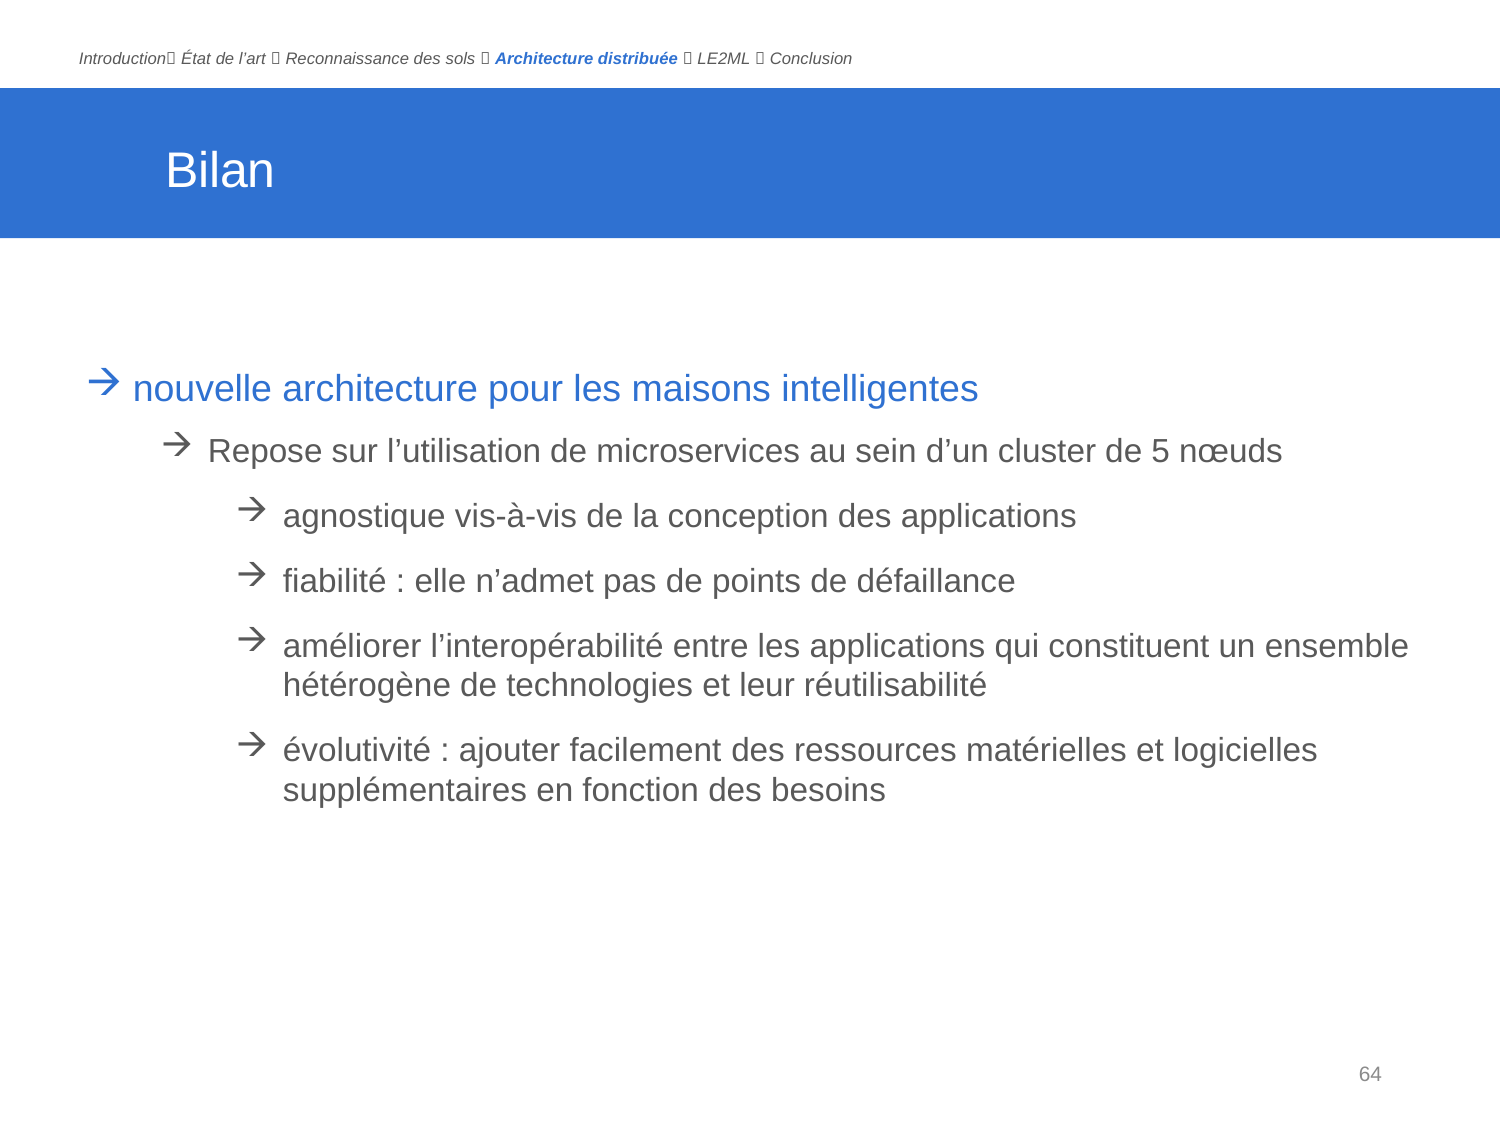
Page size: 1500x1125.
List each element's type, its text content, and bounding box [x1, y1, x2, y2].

title Bilan [0, 88, 1500, 239]
text_box nouvelle architecture pour les maisons intelligentes Repose sur l’utilisation de microservices au sein d’un cluster de 5 nœuds agnostique vis-à-vis de la conception des applications fiabilité : elle n’admet pas de points de défaillance améliorer l’interopérabilité entre les applications qui constituent un ensemble hétérogène de technologies et leur réutilisabilité évolutivité : ajouter facilement des ressources matérielles et logicielles supplémentaires en fonction des besoins [71, 334, 1429, 816]
slide_number 64 [1059, 1042, 1397, 1103]
text_box Introduction État de l’art  Reconnaissance des sols  Architecture distribuée  LE2ML  Conclusion [64, 40, 1426, 75]
